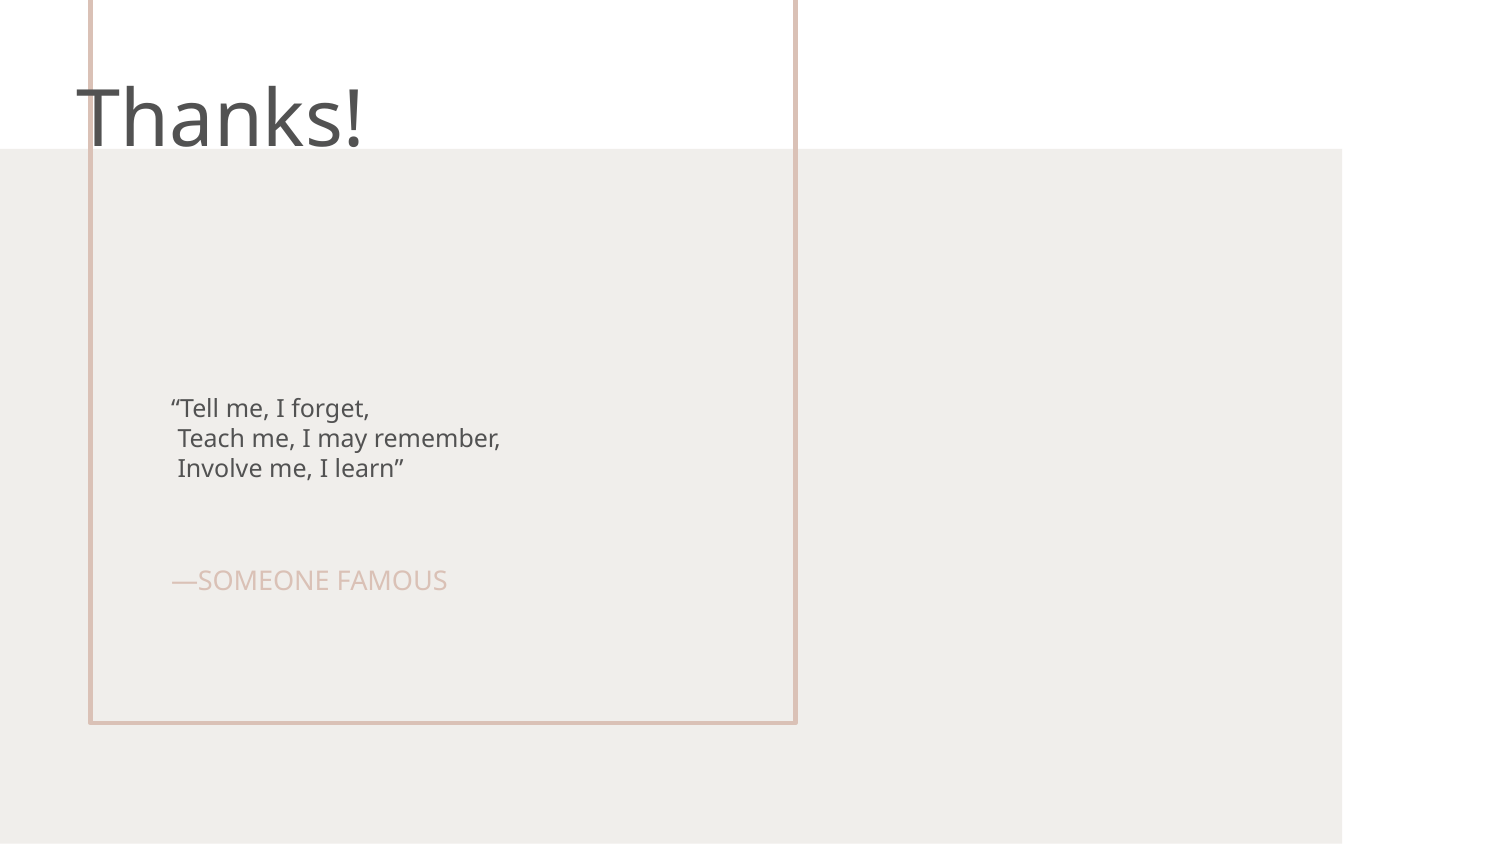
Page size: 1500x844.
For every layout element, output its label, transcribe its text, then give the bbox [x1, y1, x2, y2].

text_box Thanks! [0, 67, 882, 144]
title —SOMEONE FAMOUS [170, 563, 1088, 594]
subtitle “Tell me, I forget, Teach me, I may remember, Involve me, I learn” [170, 392, 651, 461]
